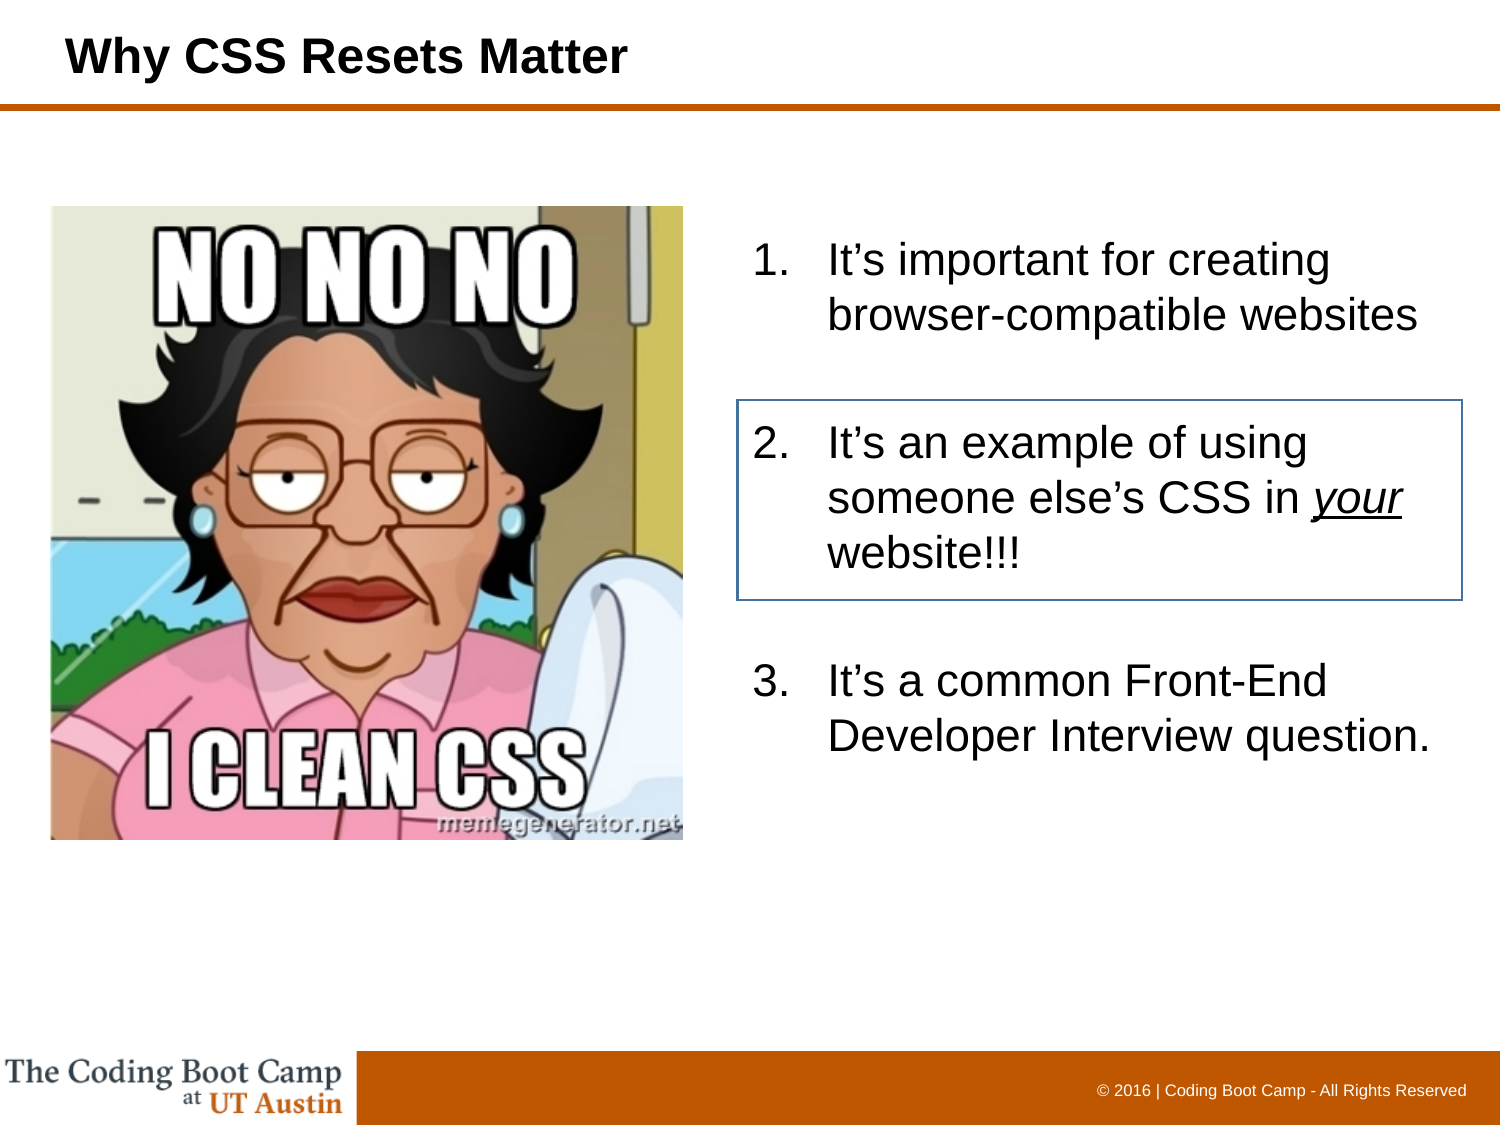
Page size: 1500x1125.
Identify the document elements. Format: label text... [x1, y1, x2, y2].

picture [49, 206, 683, 840]
picture [0, 1050, 357, 1125]
text_box It’s important for creating browser-compatible websites It’s an example of using someone else’s CSS in your website!!! It’s a common Front-End Developer Interview question. [737, 214, 1484, 840]
text_box Why CSS Resets Matter [50, 16, 913, 91]
text_box [736, 399, 1463, 601]
